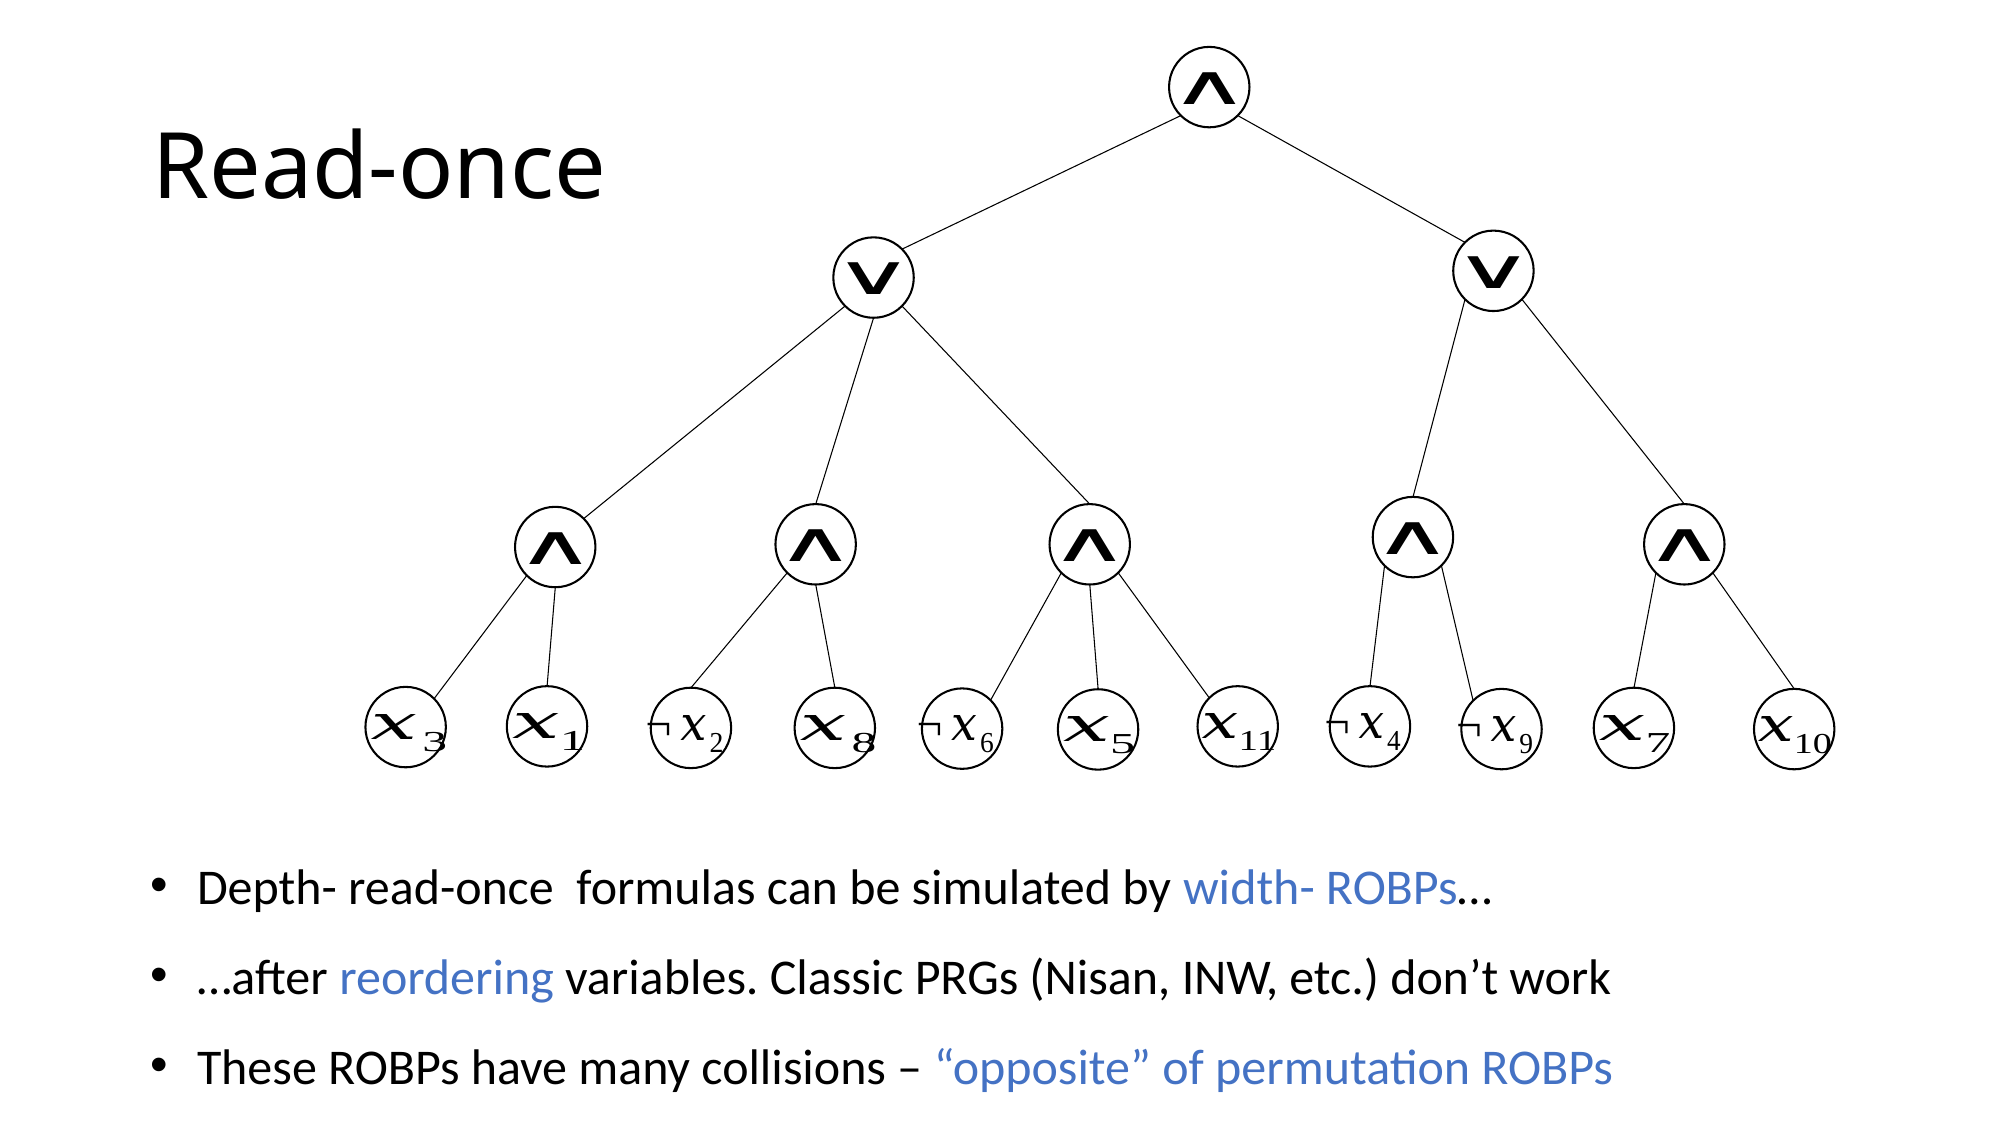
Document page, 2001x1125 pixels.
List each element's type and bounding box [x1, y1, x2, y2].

text_box [365, 46, 1835, 770]
